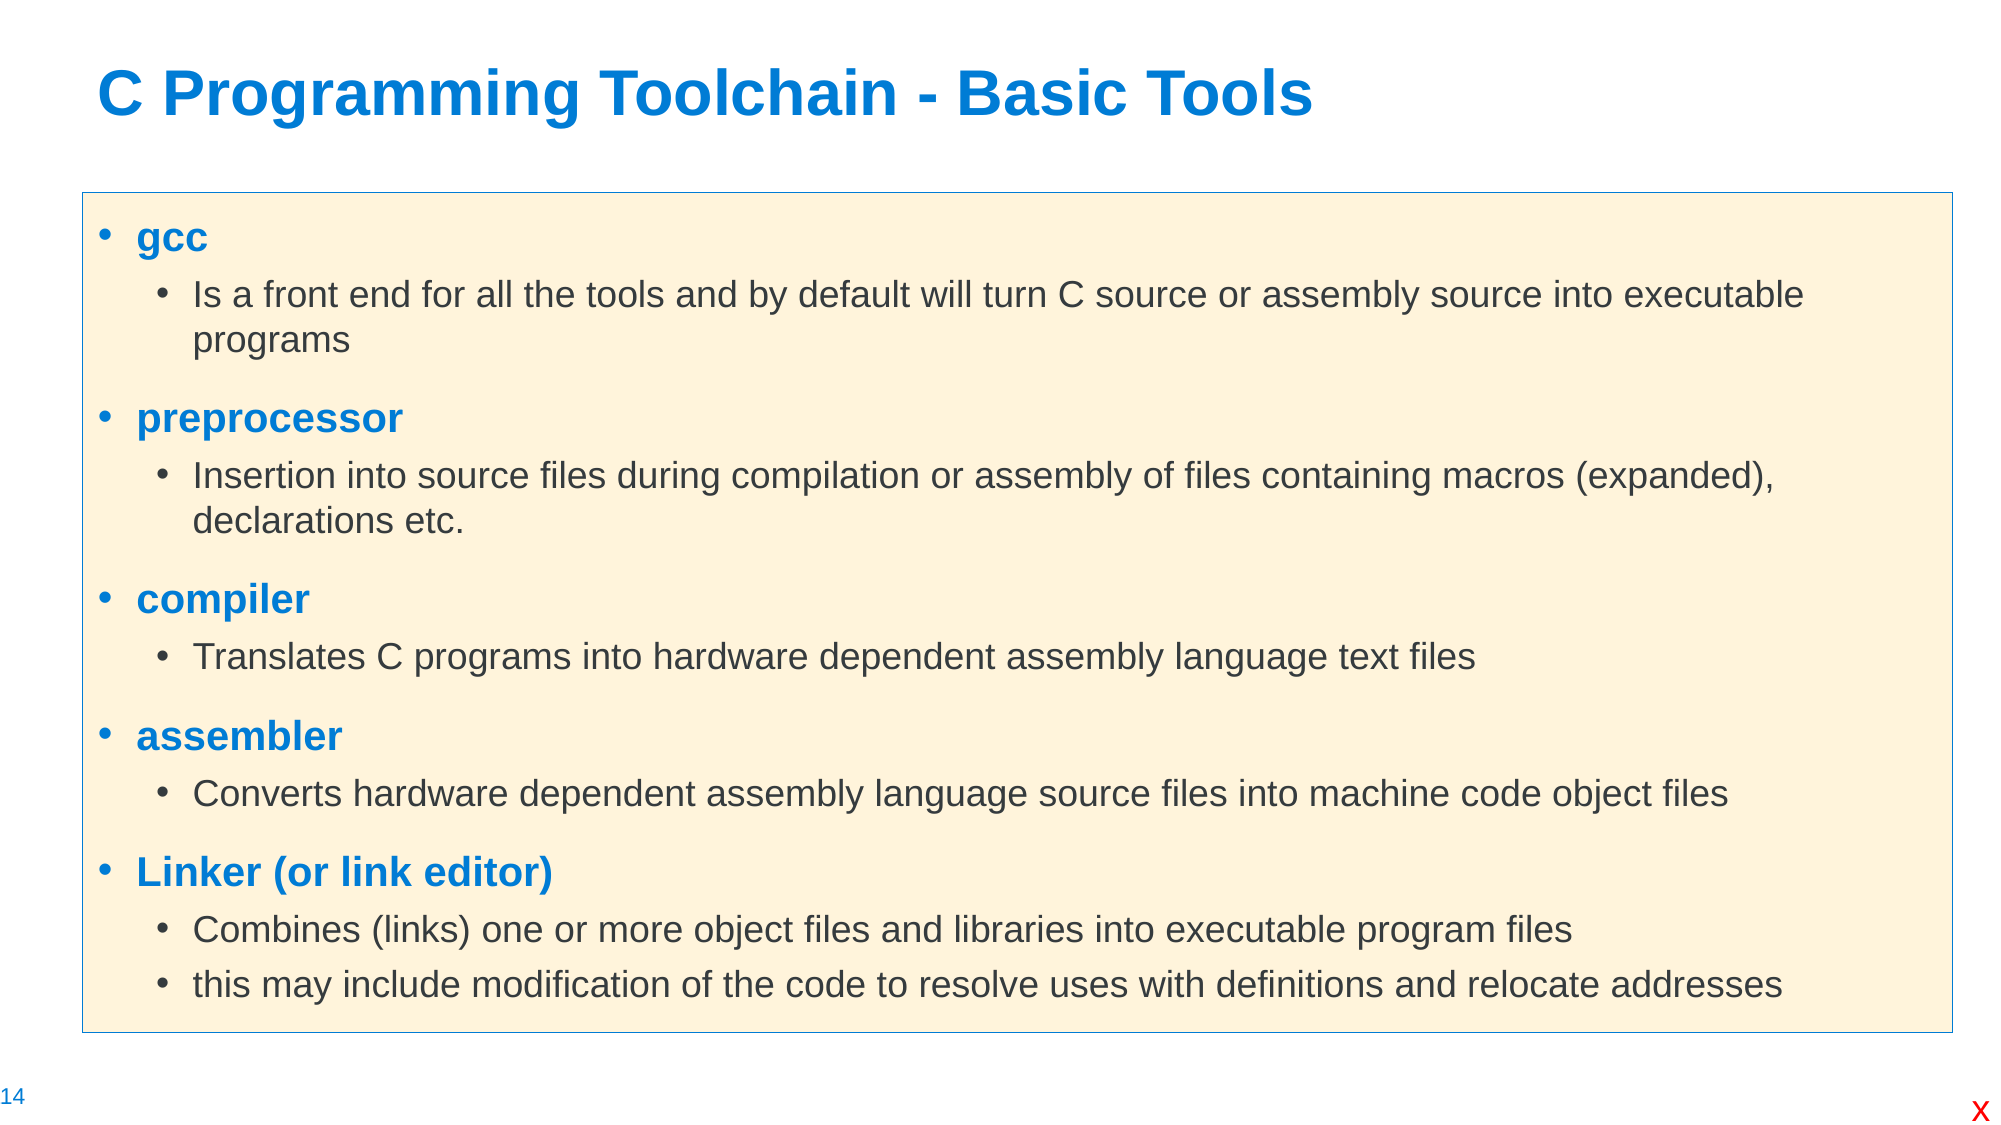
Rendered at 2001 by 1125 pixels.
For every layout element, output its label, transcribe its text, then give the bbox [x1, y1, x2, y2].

title C Programming Toolchain - Basic Tools [82, 19, 1871, 137]
text_box x [1956, 1076, 2000, 1125]
list gcc Is a front end for all the tools and by default will turn C source or assembly source into executable programs preprocessor Insertion into source files during compilation or assembly of files containing macros (expanded), declarations etc. compiler Translates C programs into hardware dependent assembly language text files assembler Converts hardware dependent assembly language source files into machine code object files Linker (or link editor) Combines (links) one or more object files and libraries into executable program files this may include modification of the code to resolve uses with definitions and relocate addresses [82, 192, 1953, 1033]
